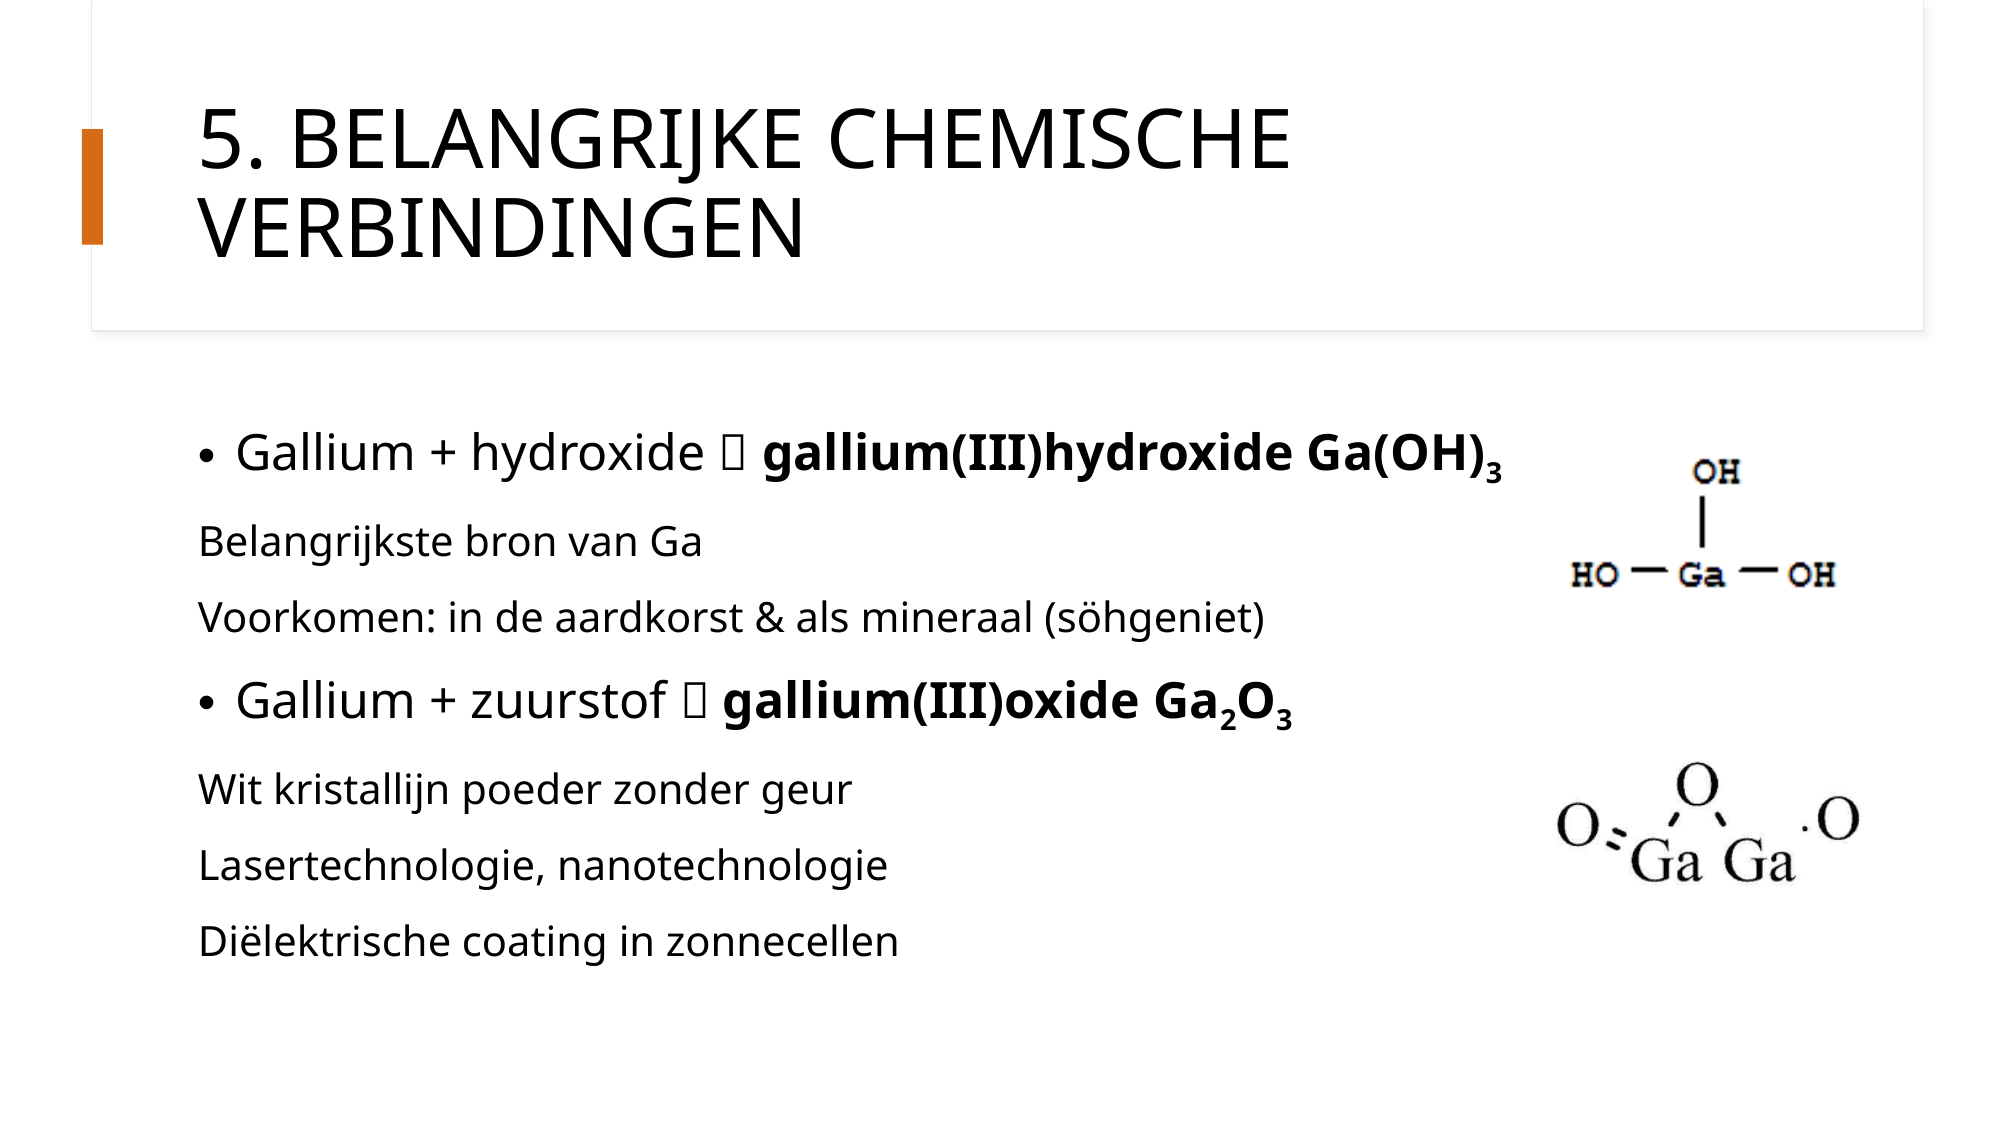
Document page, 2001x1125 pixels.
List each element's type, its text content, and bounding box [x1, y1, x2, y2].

list Gallium + hydroxide  gallium(III)hydroxide Ga(OH)3 Belangrijkste bron van Ga Voorkomen: in de aardkorst & als mineraal (söhgeniet) Gallium + zuurstof  gallium(III)oxide Ga2O3 Wit kristallijn poeder zonder geur Lasertechnologie, nanotechnologie Diëlektrische coating in zonnecellen [183, 406, 1851, 1013]
picture [1522, 726, 1901, 929]
picture [1522, 406, 1901, 644]
title 5. BELANGRIJKE CHEMISCHE VERBINDINGEN [183, 90, 1851, 284]
